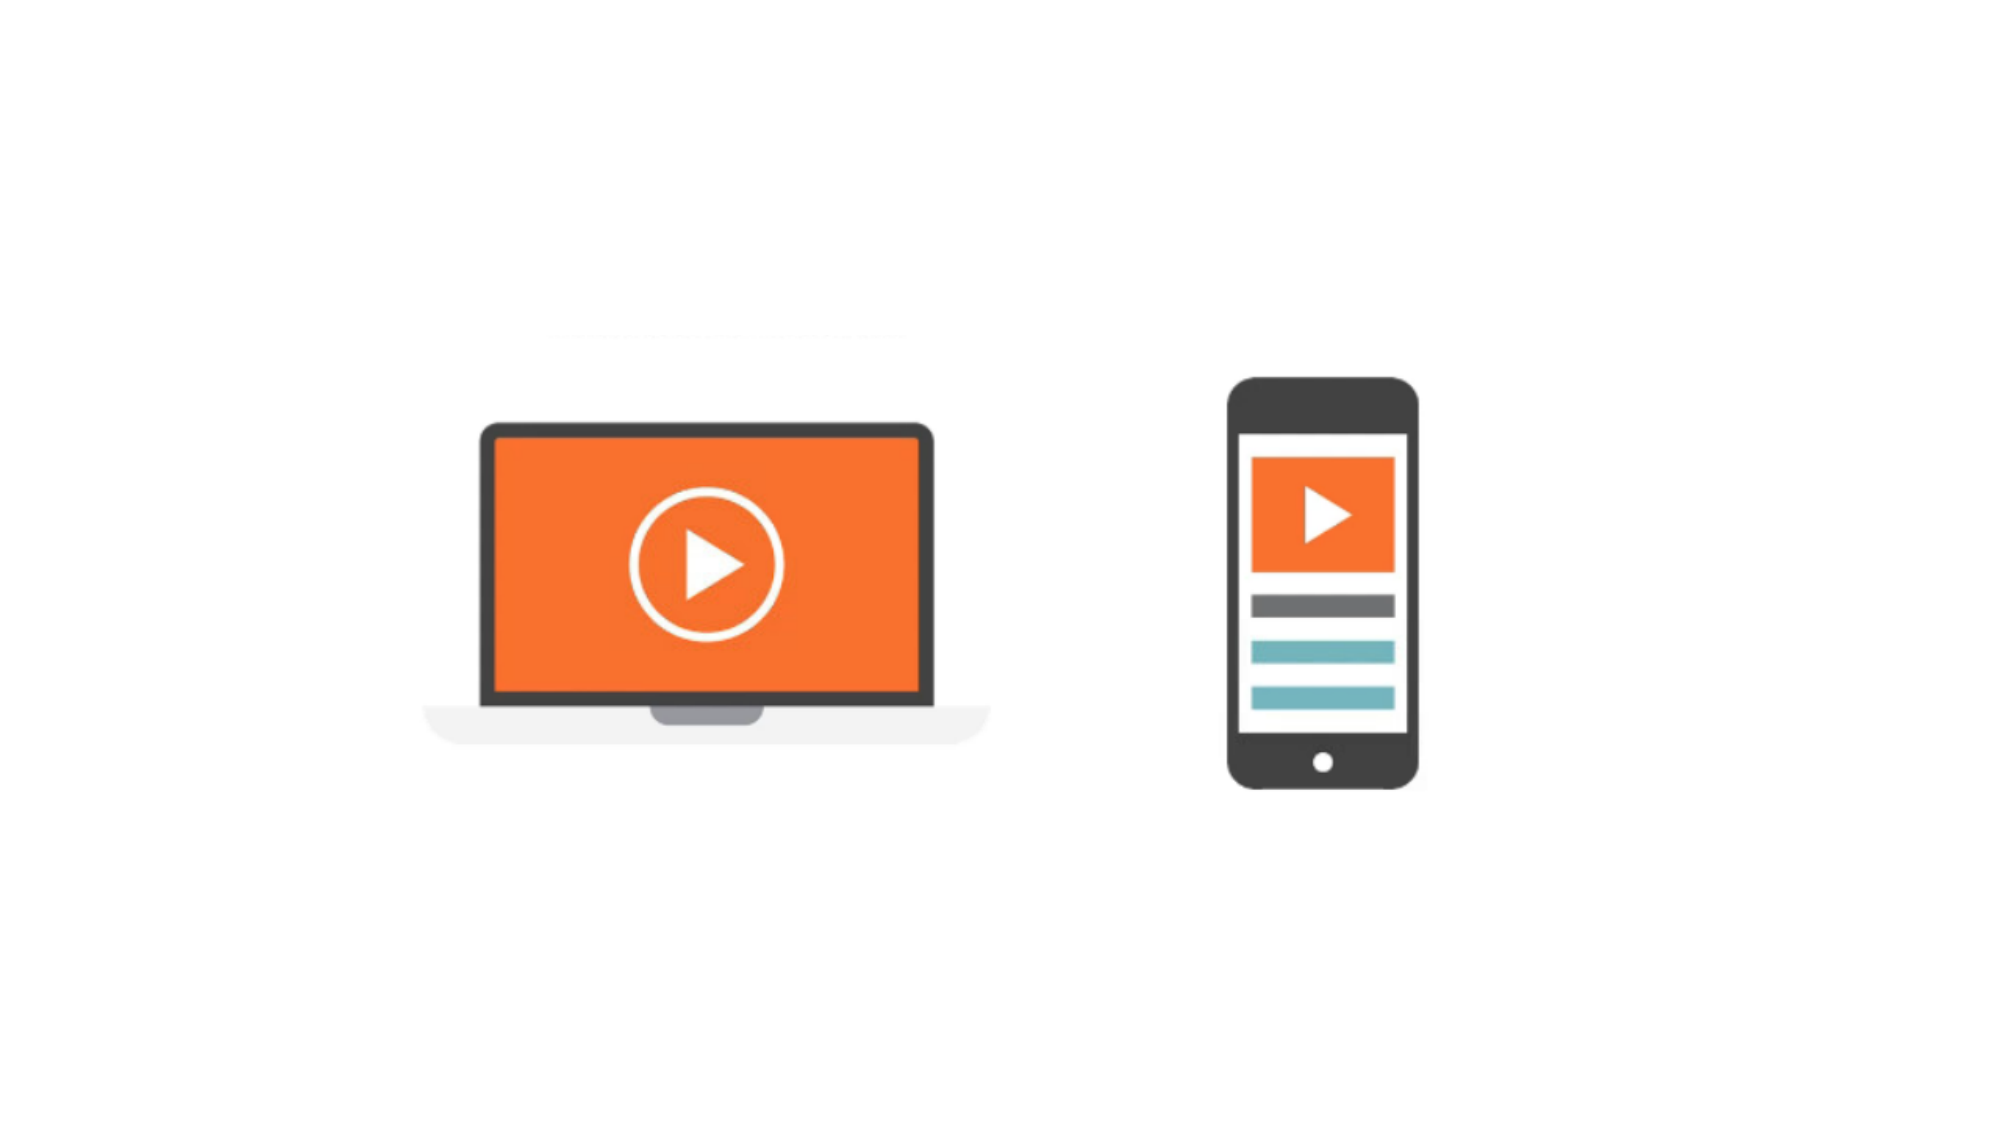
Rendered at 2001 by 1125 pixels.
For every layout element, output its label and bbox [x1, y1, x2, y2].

picture [382, 335, 1521, 851]
